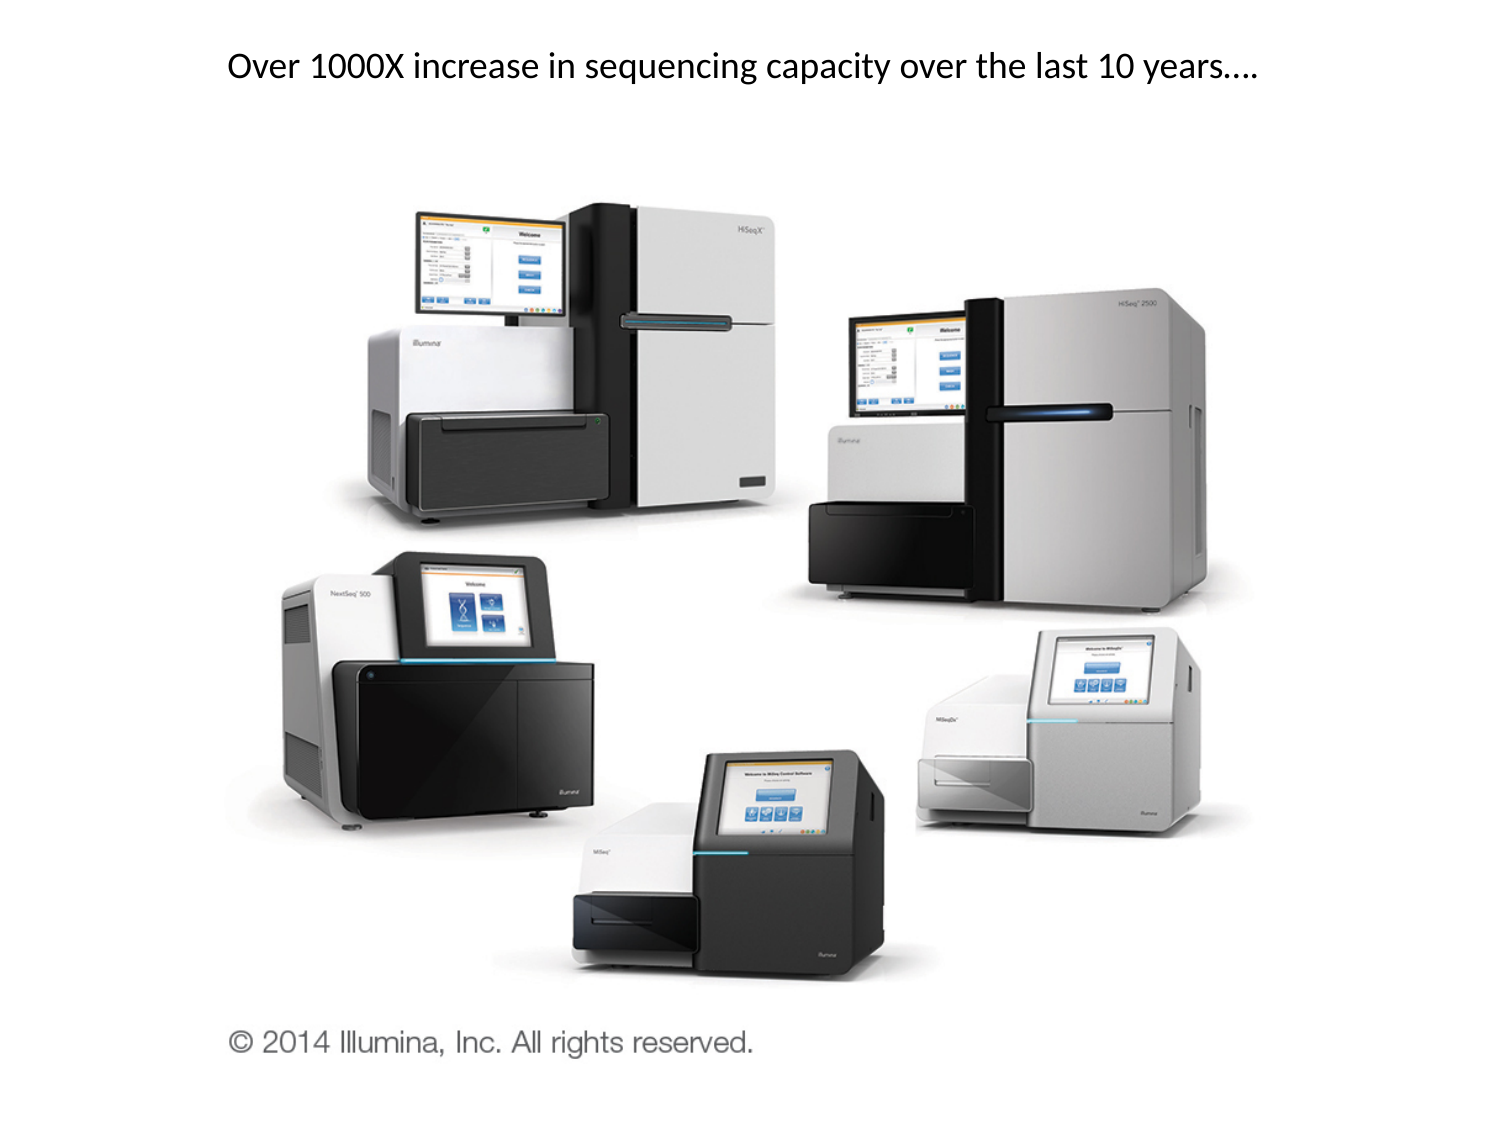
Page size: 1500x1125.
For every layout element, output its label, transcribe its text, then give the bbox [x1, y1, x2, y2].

picture [206, 166, 1294, 1075]
text_box Over 1000X increase in sequencing capacity over the last 10 years…. [212, 33, 1276, 94]
